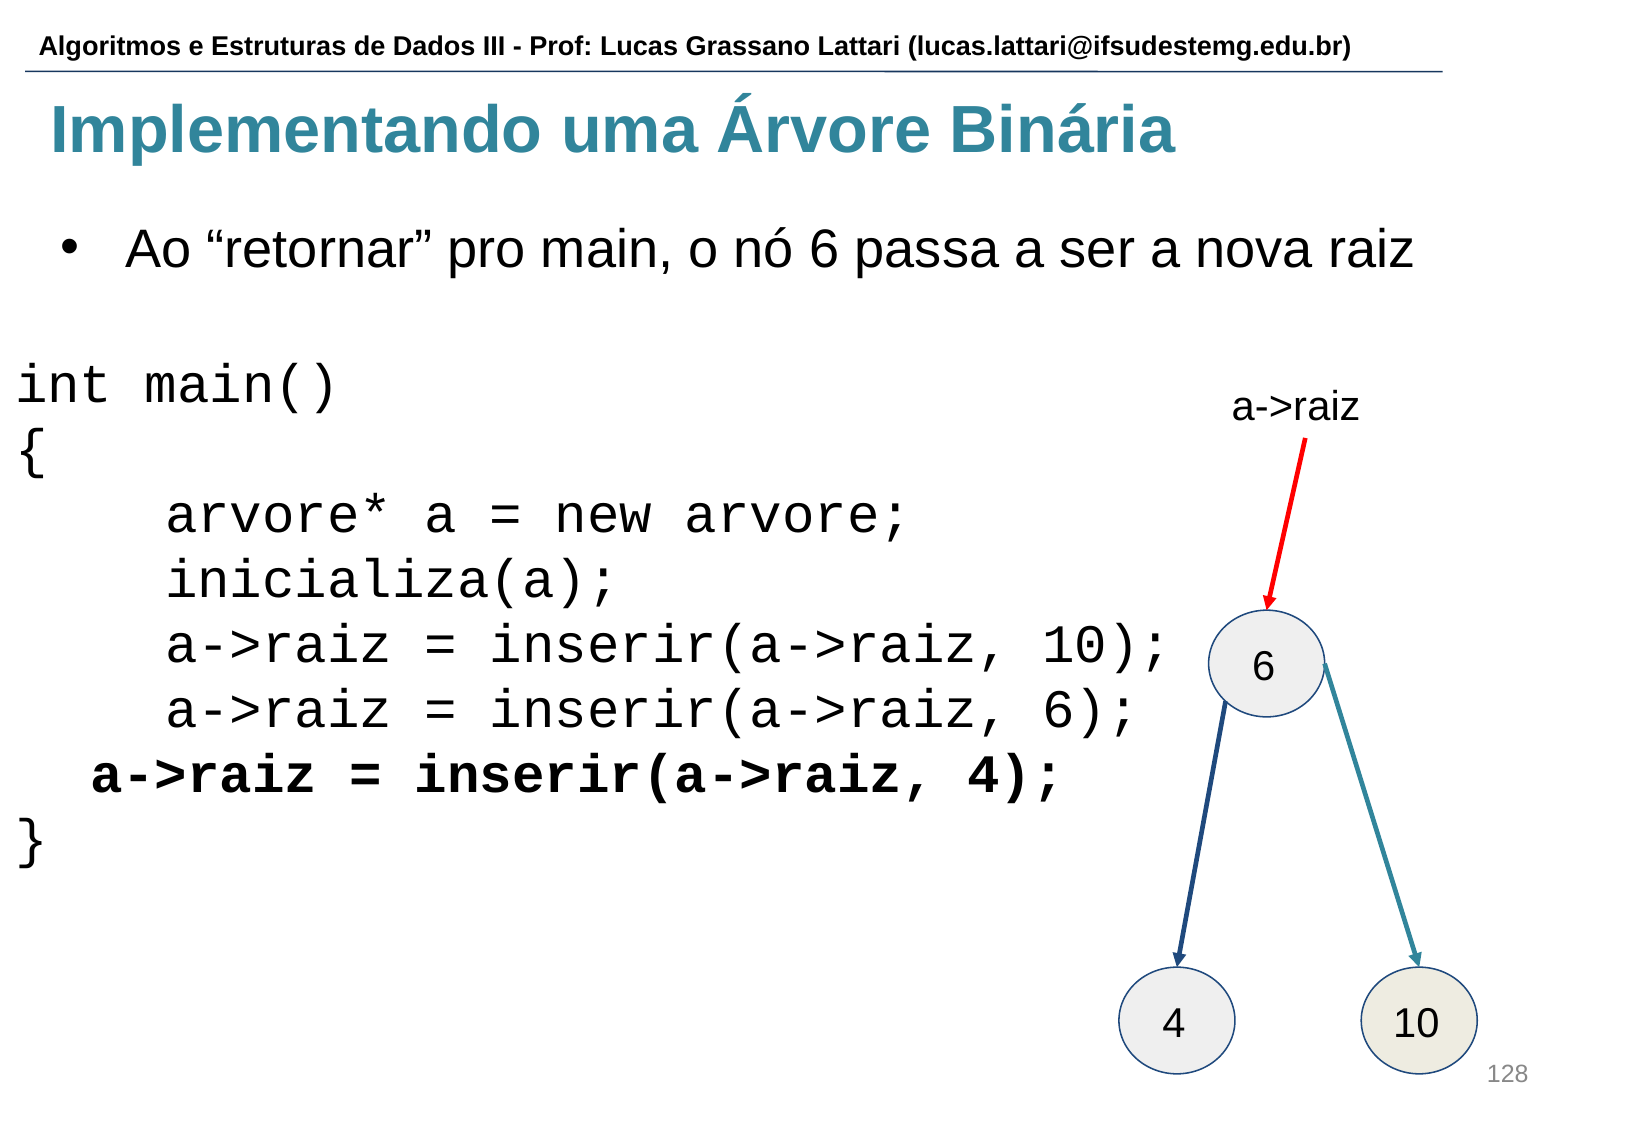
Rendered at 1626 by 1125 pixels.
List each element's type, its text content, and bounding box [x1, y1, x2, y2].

title Implementando uma Árvore Binária [35, 78, 1600, 183]
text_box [1176, 700, 1226, 968]
text_box a->raiz [1216, 363, 1489, 478]
text_box int main() { arvore* a = new arvore; inicializa(a); a->raiz = inserir(a->raiz, 10); a->raiz = inserir(a->raiz, 6); a->raiz = inserir(a->raiz, 4); } [0, 362, 1271, 855]
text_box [1266, 437, 1306, 611]
text_box 4 [1118, 967, 1235, 1074]
text_box 10 [1361, 967, 1478, 1074]
text_box 6 [1208, 610, 1325, 717]
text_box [1324, 663, 1420, 968]
text_box Ao “retornar” pro main, o nó 6 passa a ser a nova raiz [35, 206, 1578, 961]
slide_number ‹#› [1164, 1042, 1544, 1103]
